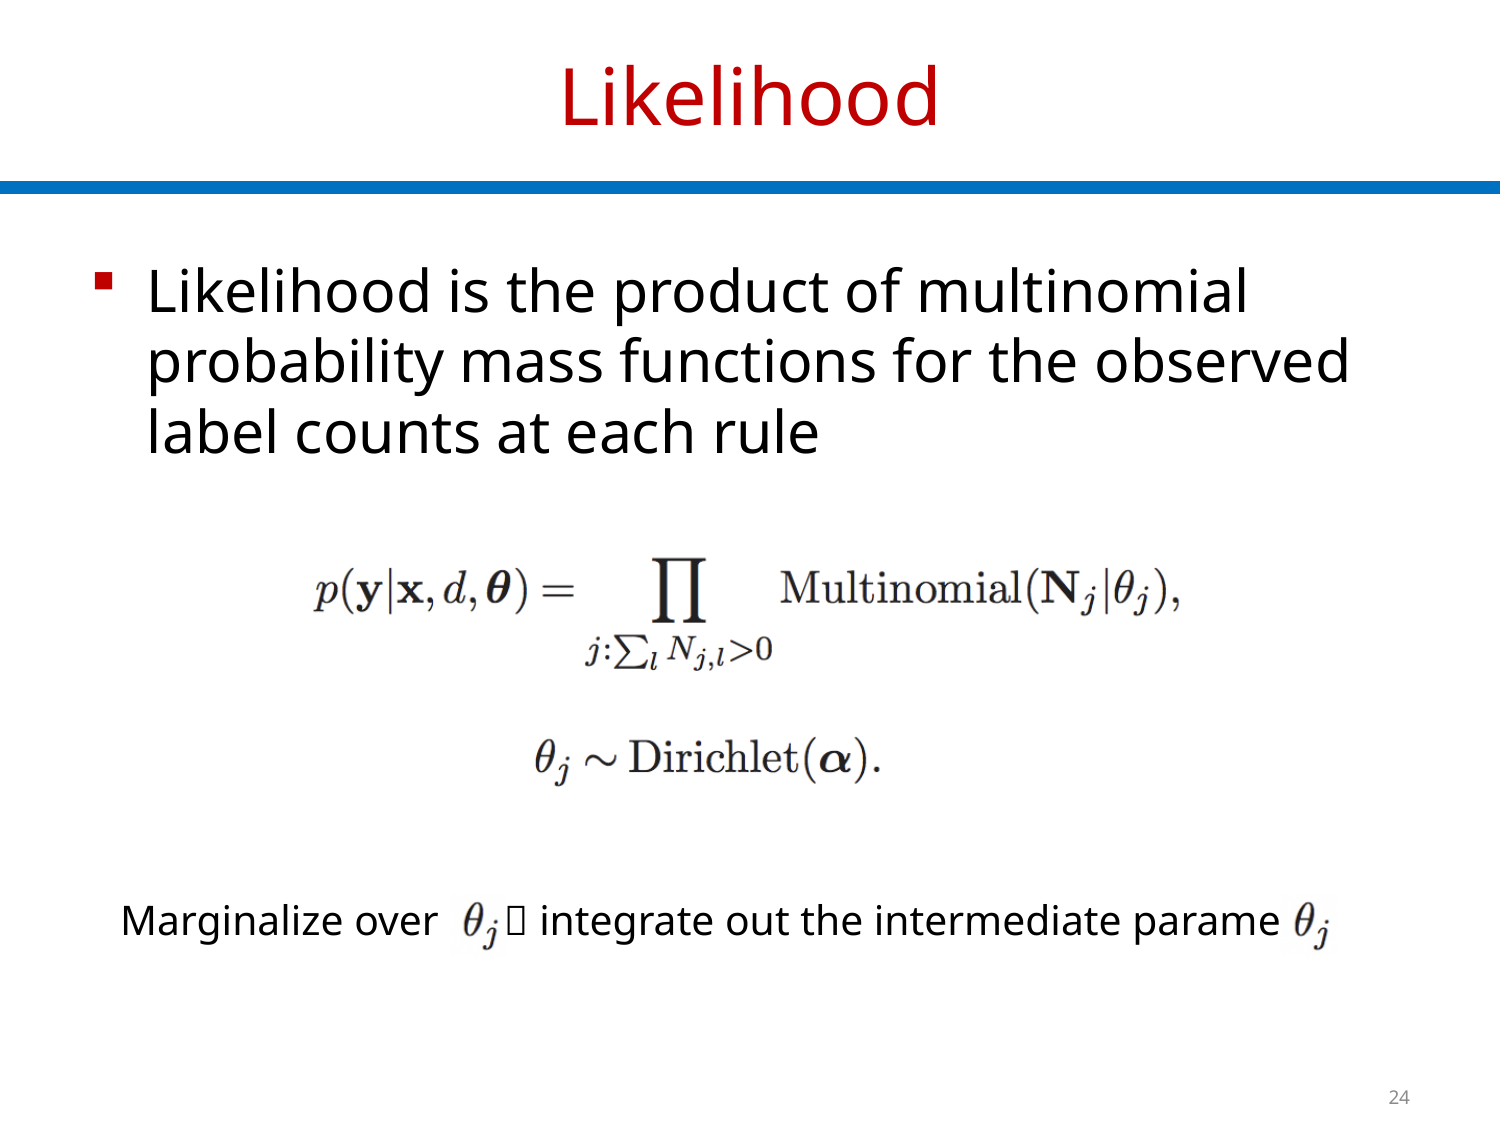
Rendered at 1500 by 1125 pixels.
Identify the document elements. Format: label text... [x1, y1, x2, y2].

picture [450, 894, 508, 958]
title Likelihood [0, 0, 1500, 188]
slide_number 24 [1074, 1085, 1425, 1112]
text_box Marginalize over  integrate out the intermediate parameter [105, 887, 1374, 952]
picture [261, 524, 1239, 809]
picture [1280, 894, 1338, 958]
list Likelihood is the product of multinomial probability mass functions for the observed label counts at each rule [75, 245, 1425, 1096]
